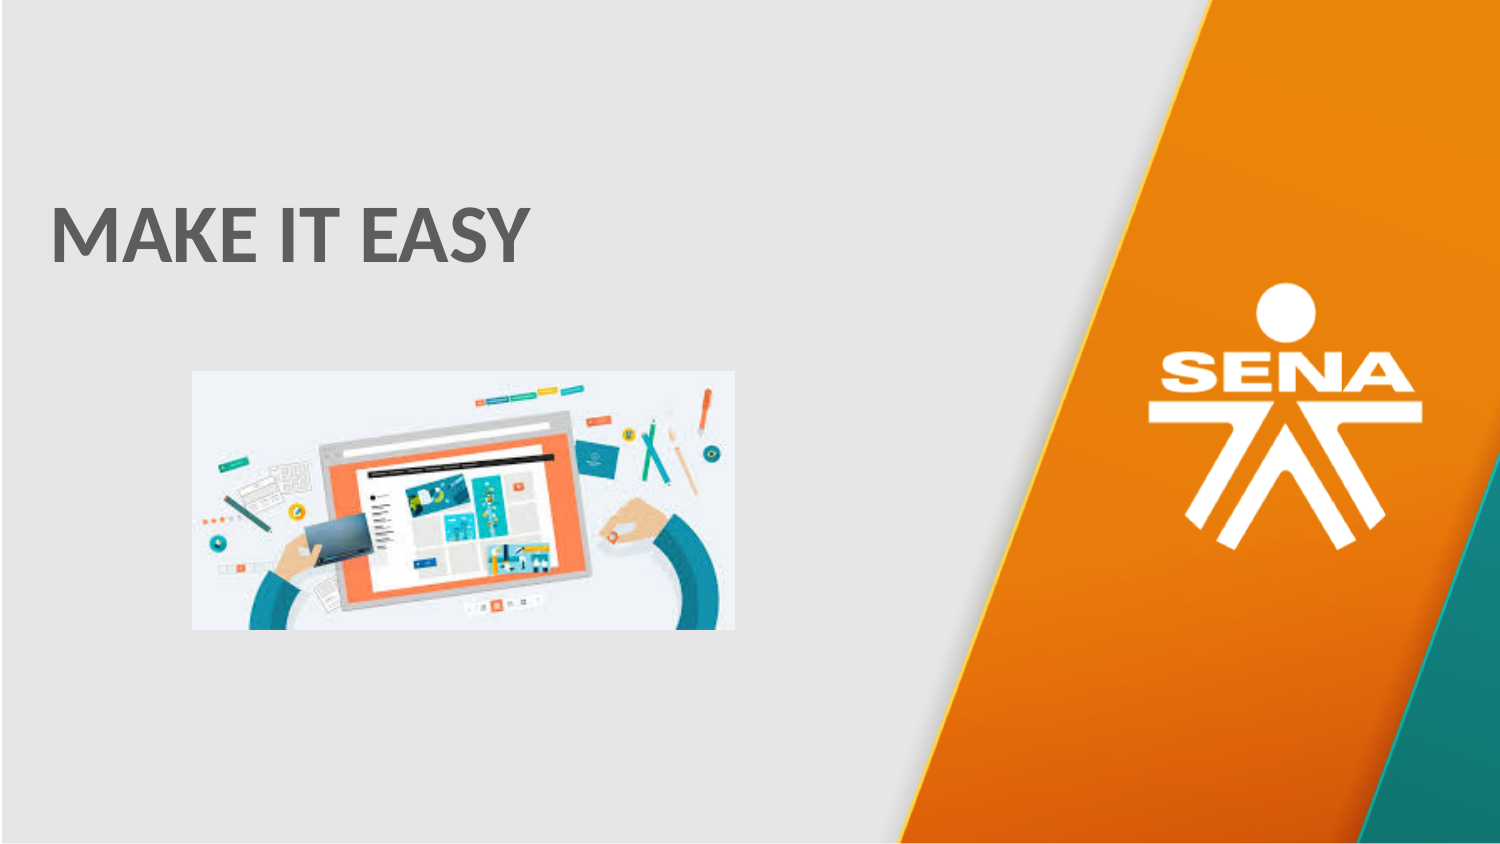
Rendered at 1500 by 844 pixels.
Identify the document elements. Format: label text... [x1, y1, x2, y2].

picture [2, 0, 1500, 844]
text_box MAKE IT EASY [34, 171, 762, 287]
